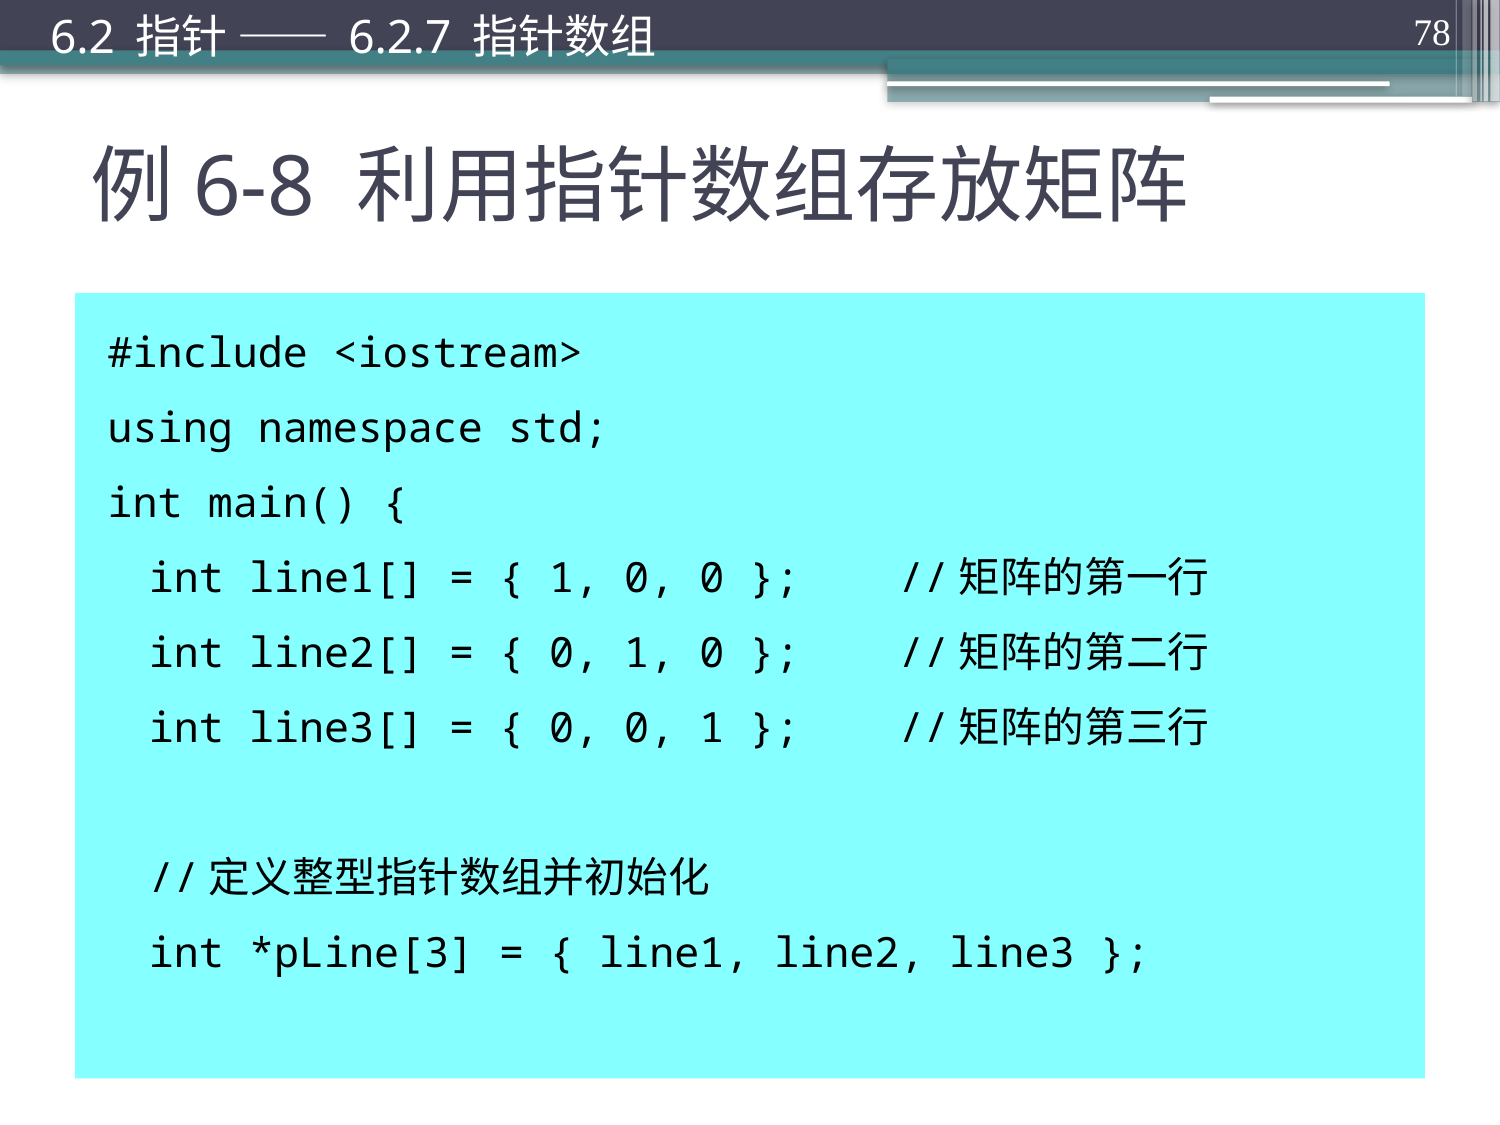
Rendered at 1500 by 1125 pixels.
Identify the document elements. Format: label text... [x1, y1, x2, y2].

list #include <iostream> using namespace std; int main() { int line1[] = { 1, 0, 0 }; //矩阵的第一行 int line2[] = { 0, 1, 0 }; //矩阵的第二行 int line3[] = { 0, 0, 1 }; //矩阵的第三行 //定义整型指针数组并初始化 int *pLine[3] = { line1, line2, line3 }; [75, 292, 1425, 1079]
slide_number 78 [1340, 0, 1466, 61]
title 例6-8 利用指针数组存放矩阵 [75, 94, 1425, 270]
text_box 6.2 指针 —— 6.2.7 指针数组 [35, 0, 1117, 71]
